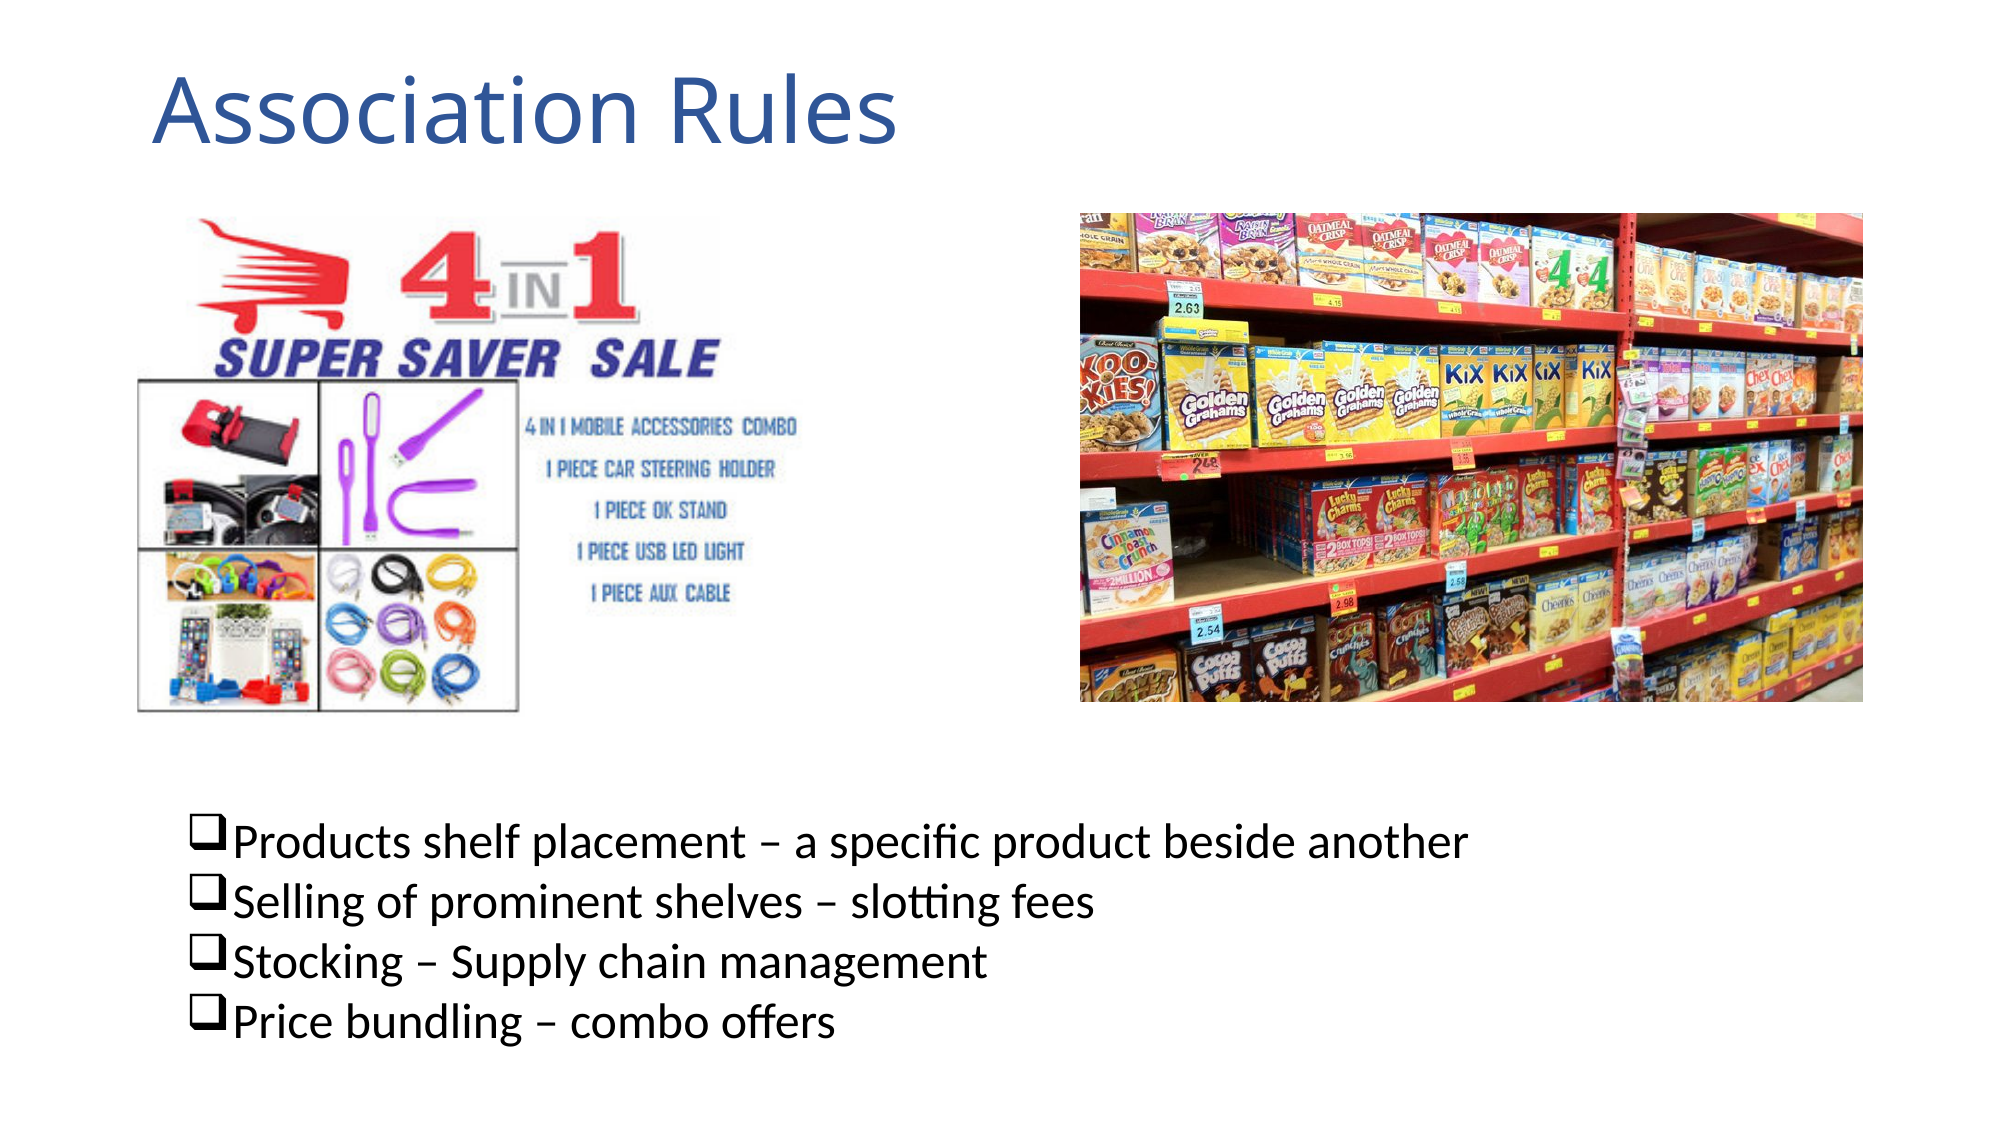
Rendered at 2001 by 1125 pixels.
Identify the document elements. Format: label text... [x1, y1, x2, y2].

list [137, 213, 803, 724]
title Association Rules [137, 40, 1863, 188]
text_box Products shelf placement – a specific product beside another Selling of prominent shelves – slotting fees Stocking – Supply chain management Price bundling – combo offers [171, 801, 1693, 1057]
picture [1080, 213, 1863, 702]
